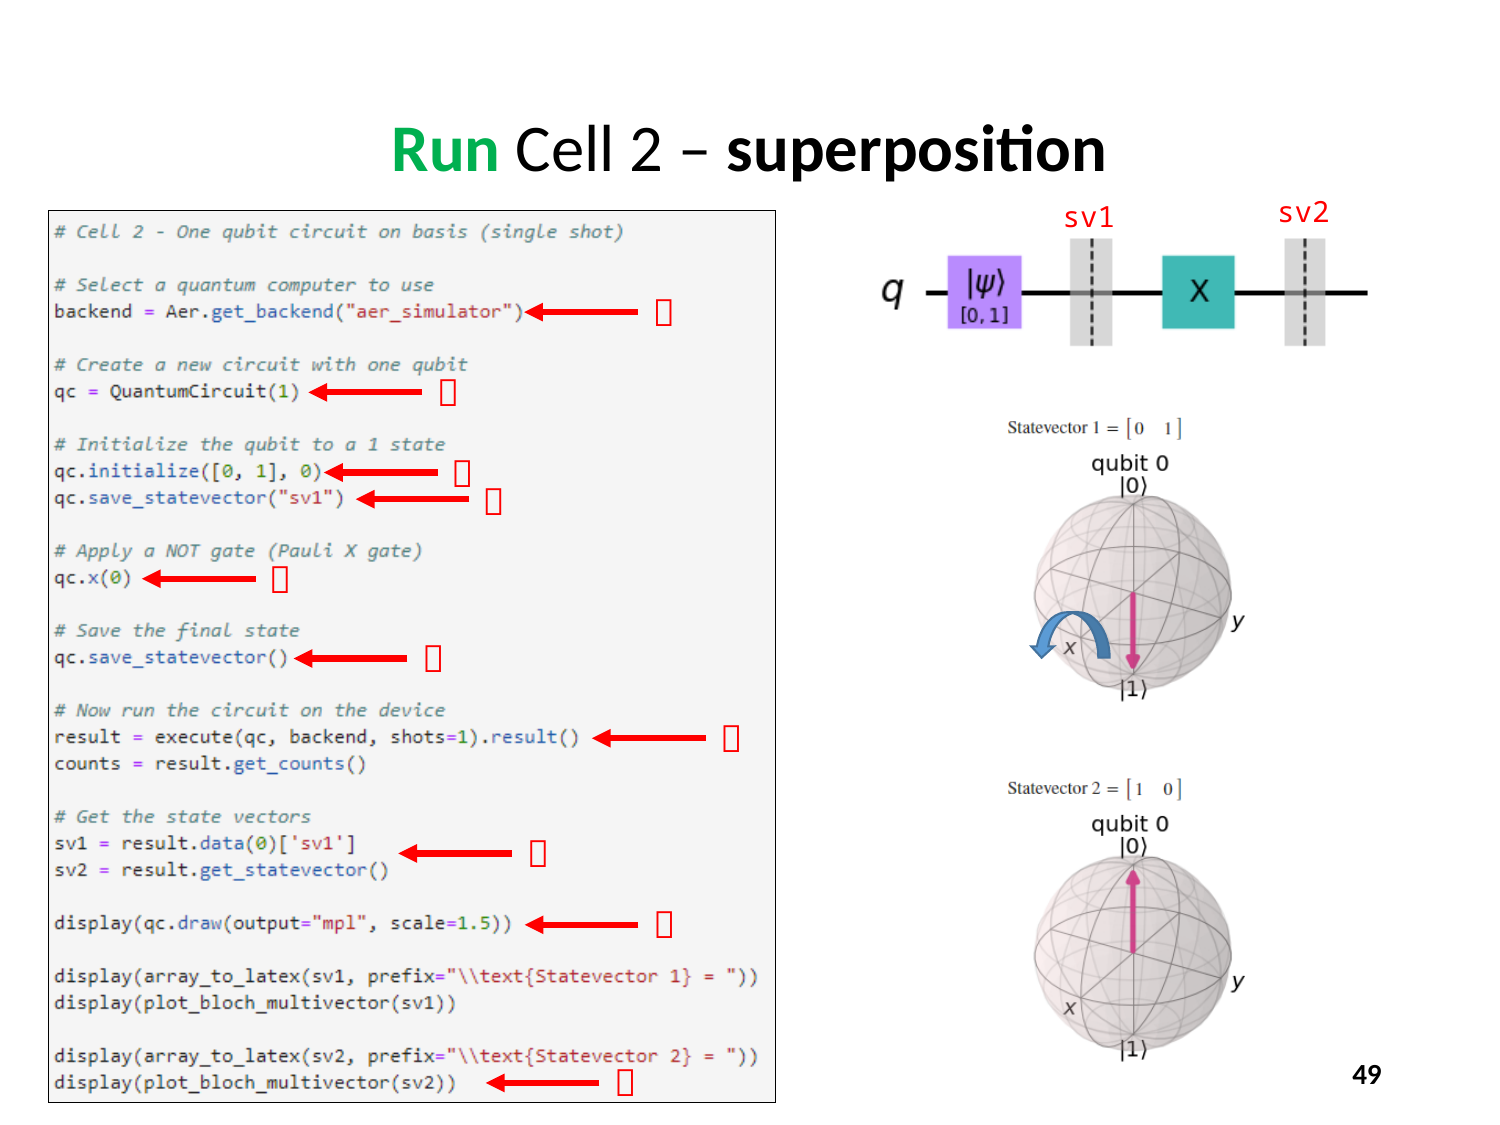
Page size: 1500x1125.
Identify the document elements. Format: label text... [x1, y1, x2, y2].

text_box sv2 [1260, 185, 1347, 223]
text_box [524, 281, 701, 343]
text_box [355, 470, 531, 532]
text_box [308, 362, 486, 423]
slide_number 49 [1059, 1042, 1397, 1103]
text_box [323, 442, 500, 503]
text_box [485, 1051, 663, 1113]
title Run Cell 2 – superposition [103, 59, 1397, 241]
picture [48, 210, 776, 1103]
picture [870, 223, 1382, 362]
text_box sv1 [1045, 190, 1132, 223]
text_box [398, 822, 575, 884]
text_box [293, 627, 471, 689]
picture [996, 762, 1256, 1073]
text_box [591, 707, 769, 768]
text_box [141, 548, 318, 610]
picture [996, 409, 1256, 715]
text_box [524, 893, 702, 955]
